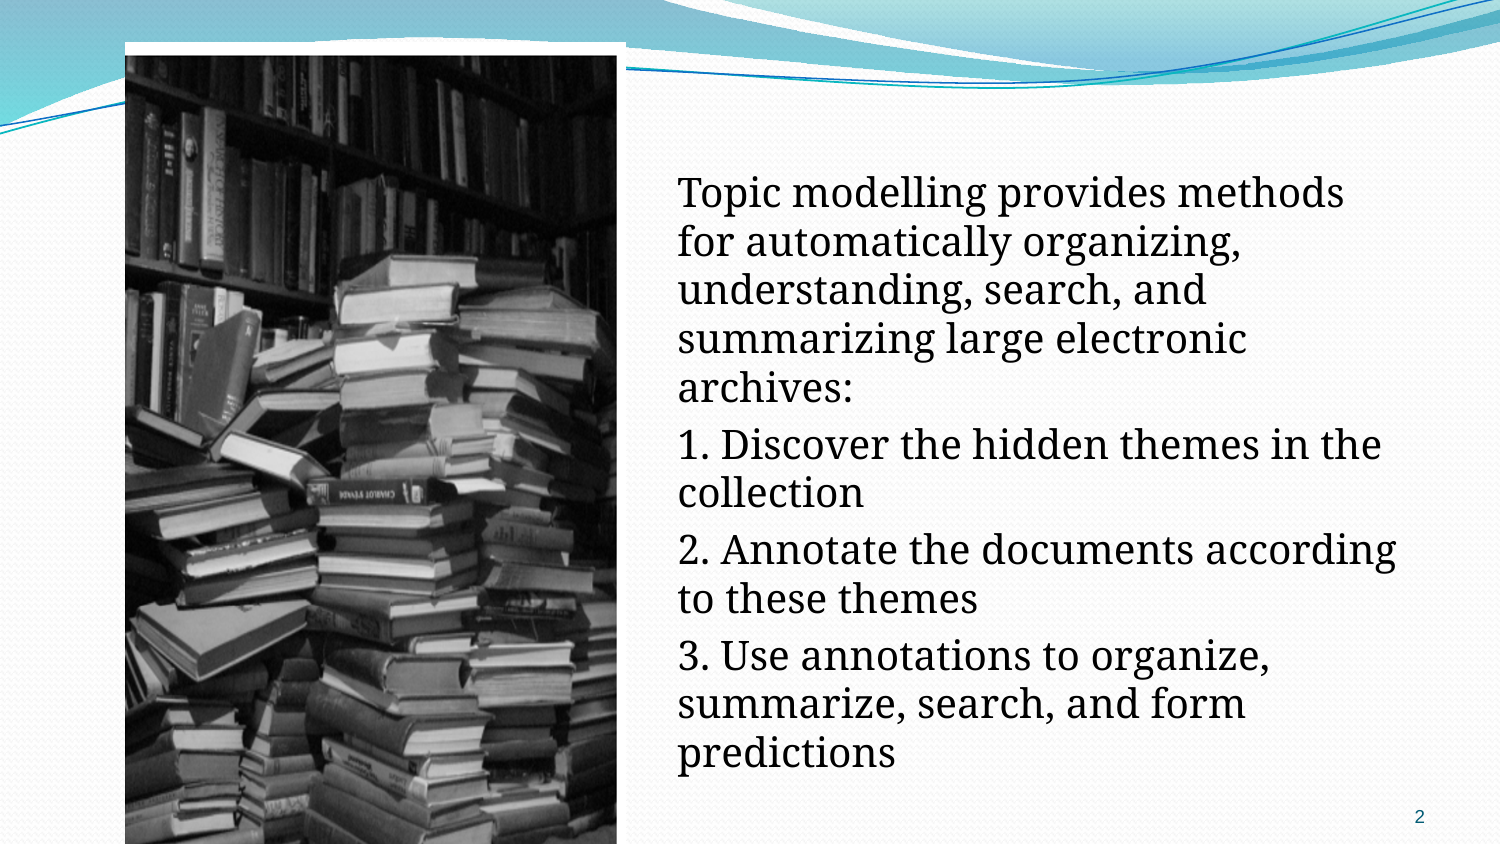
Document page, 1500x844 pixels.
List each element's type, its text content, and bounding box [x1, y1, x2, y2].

picture [124, 42, 626, 844]
list Topic modelling provides methods for automatically organizing, understanding, search, and summarizing large electronic archives: 1. Discover the hidden themes in the collection 2. Annotate the documents according to these themes 3. Use annotations to organize, summarize, search, and form predictions [662, 159, 1425, 779]
slide_number 2 [1299, 782, 1425, 827]
